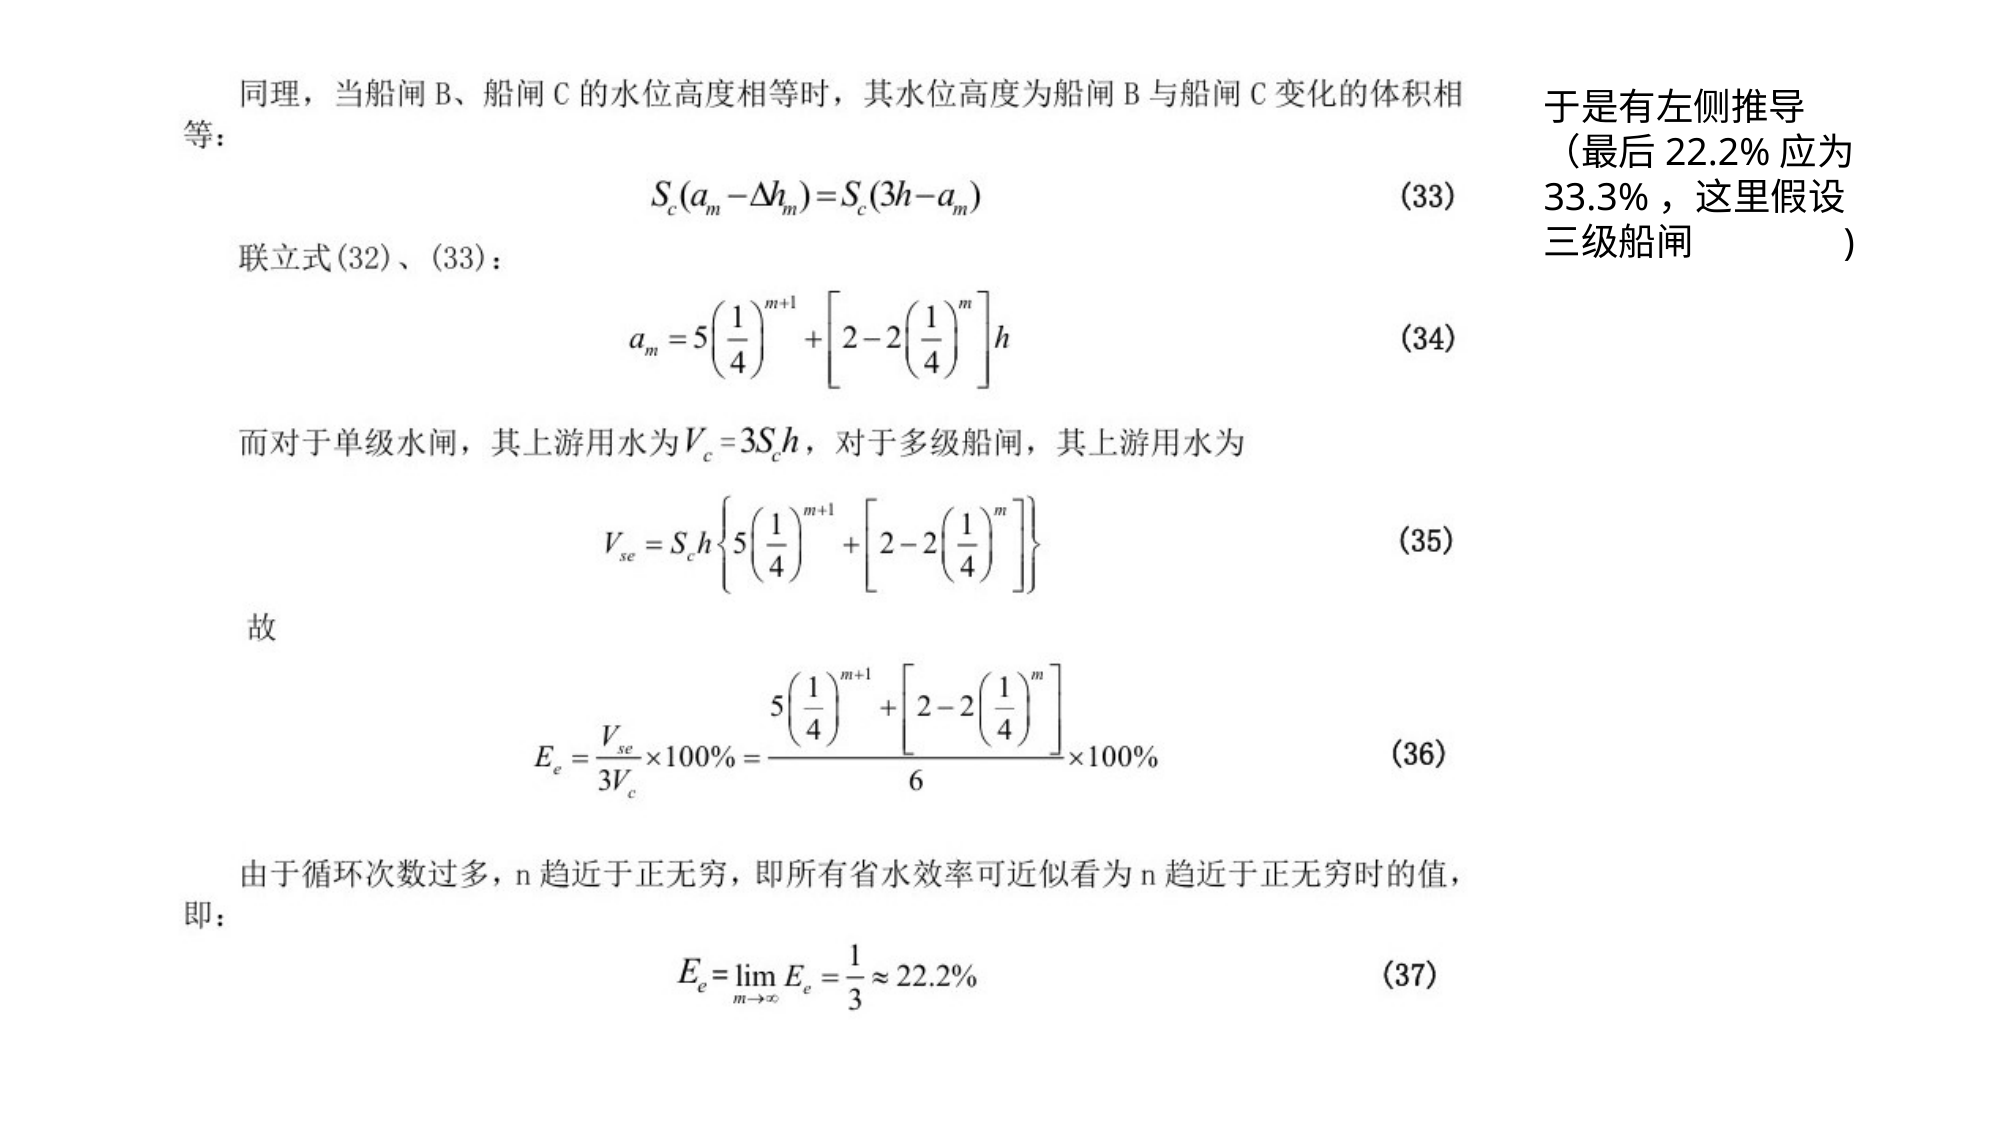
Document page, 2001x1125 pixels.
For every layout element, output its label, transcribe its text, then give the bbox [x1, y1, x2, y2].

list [128, 59, 1526, 1062]
text_box 于是有左侧推导 （最后22.2%应为33.3%，这里假设 三级船闸 ) [1528, 75, 1955, 271]
